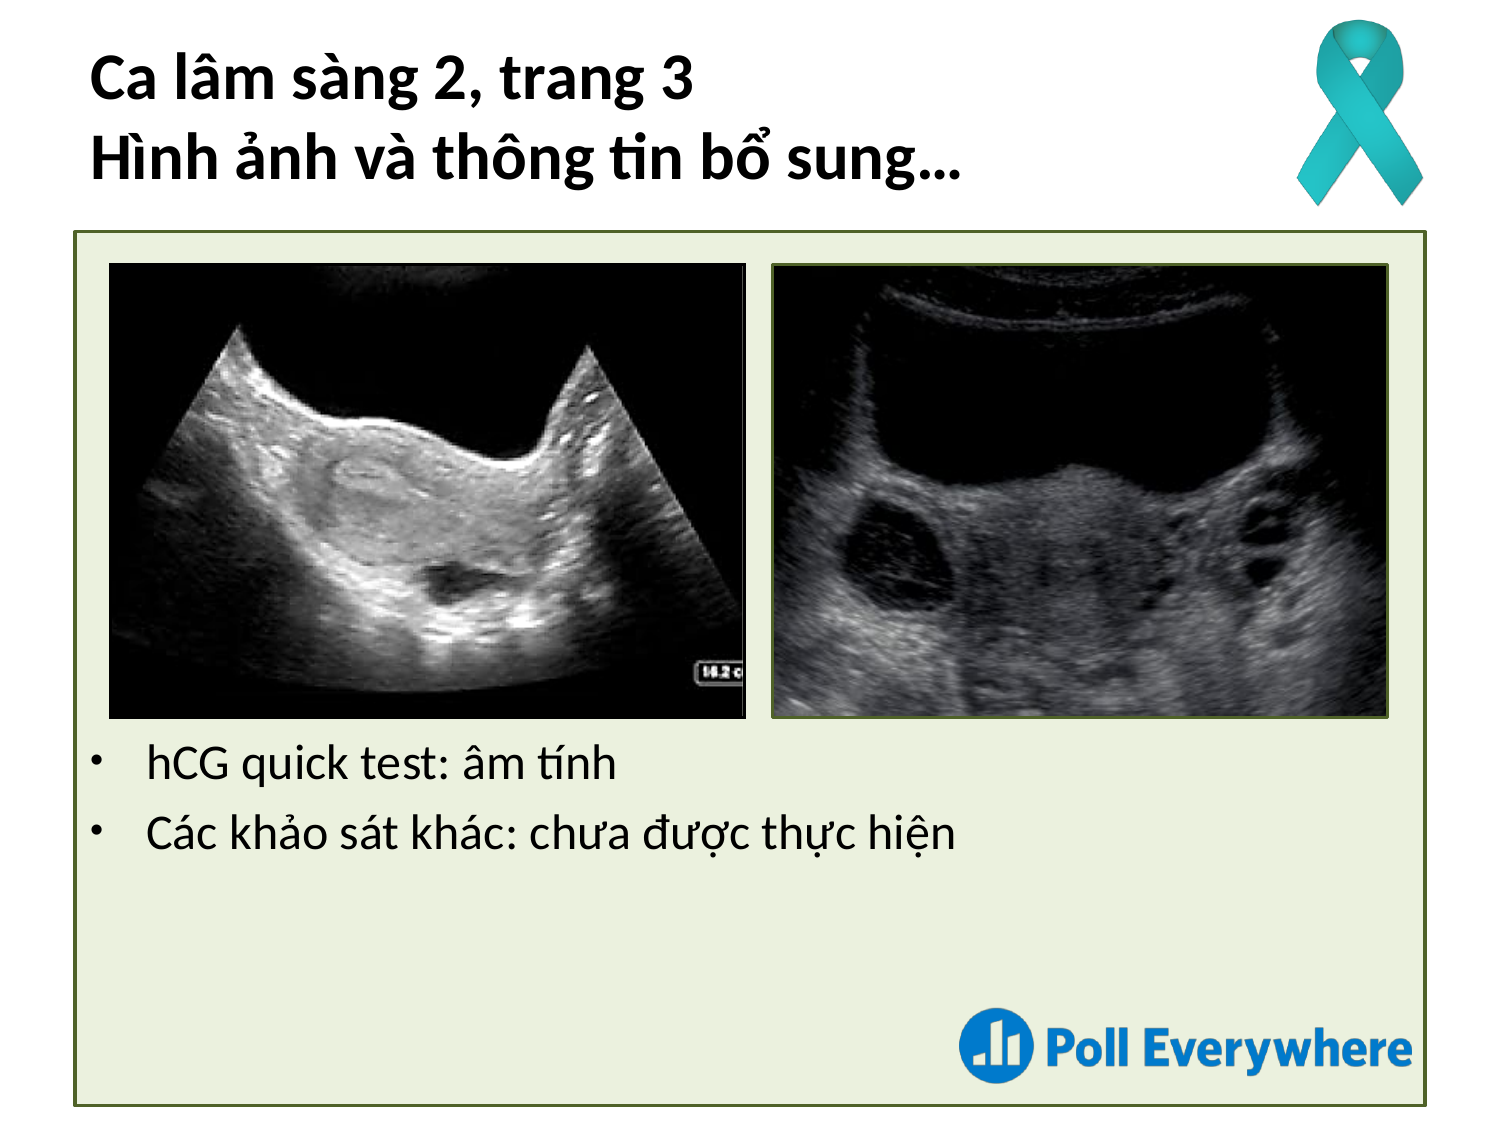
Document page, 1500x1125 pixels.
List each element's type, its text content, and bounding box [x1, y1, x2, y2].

picture [111, 265, 744, 717]
picture [773, 265, 1387, 717]
list hCG quick test: âm tính Các khảo sát khác: chưa được thực hiện [73, 230, 1427, 1107]
picture [958, 999, 1412, 1092]
title Ca lâm sàng 2, trang 3 Hình ảnh và thông tin bổ sung… [75, 19, 1425, 207]
